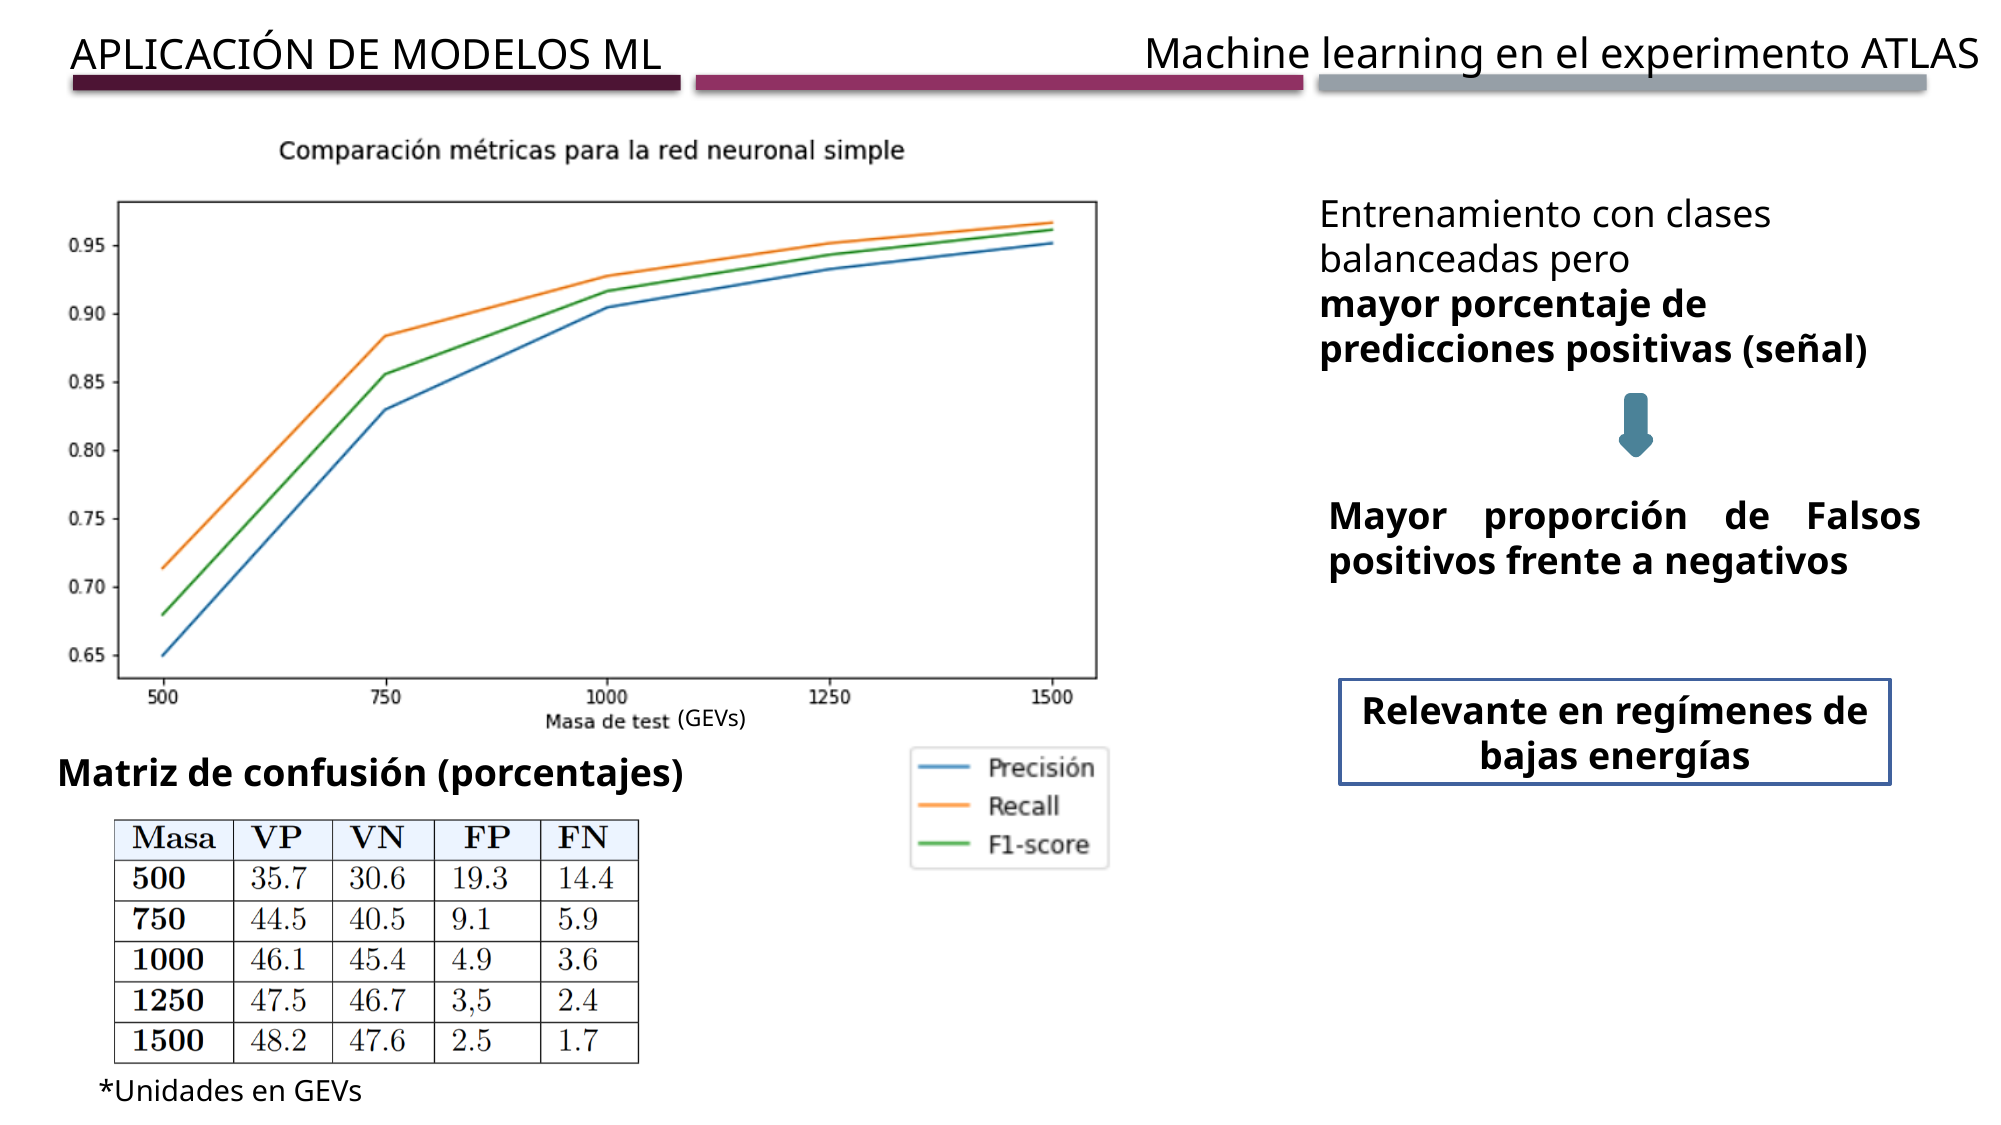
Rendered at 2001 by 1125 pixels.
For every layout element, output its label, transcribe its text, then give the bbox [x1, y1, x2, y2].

text_box Entrenamiento con clases balanceadas pero mayor porcentaje de predicciones positivas (señal) [1304, 182, 1928, 378]
text_box APLICACIÓN DE MODELOS ML [56, 20, 678, 86]
text_box Mayor proporción de Falsos positivos frente a negativos [1313, 484, 1937, 589]
text_box [1623, 397, 1649, 453]
picture [103, 800, 659, 1071]
text_box Machine learning en el experimento ATLAS [1652, 19, 1996, 85]
text_box Matriz de confusión (porcentajes) [0, 741, 742, 847]
text_box [259, 0, 1054, 130]
text_box Relevante en regímenes de bajas energías [1338, 678, 1892, 786]
text_box [1054, 0, 1652, 588]
picture [60, 132, 1131, 886]
text_box *Unidades en GEVs [0, 1065, 529, 1115]
